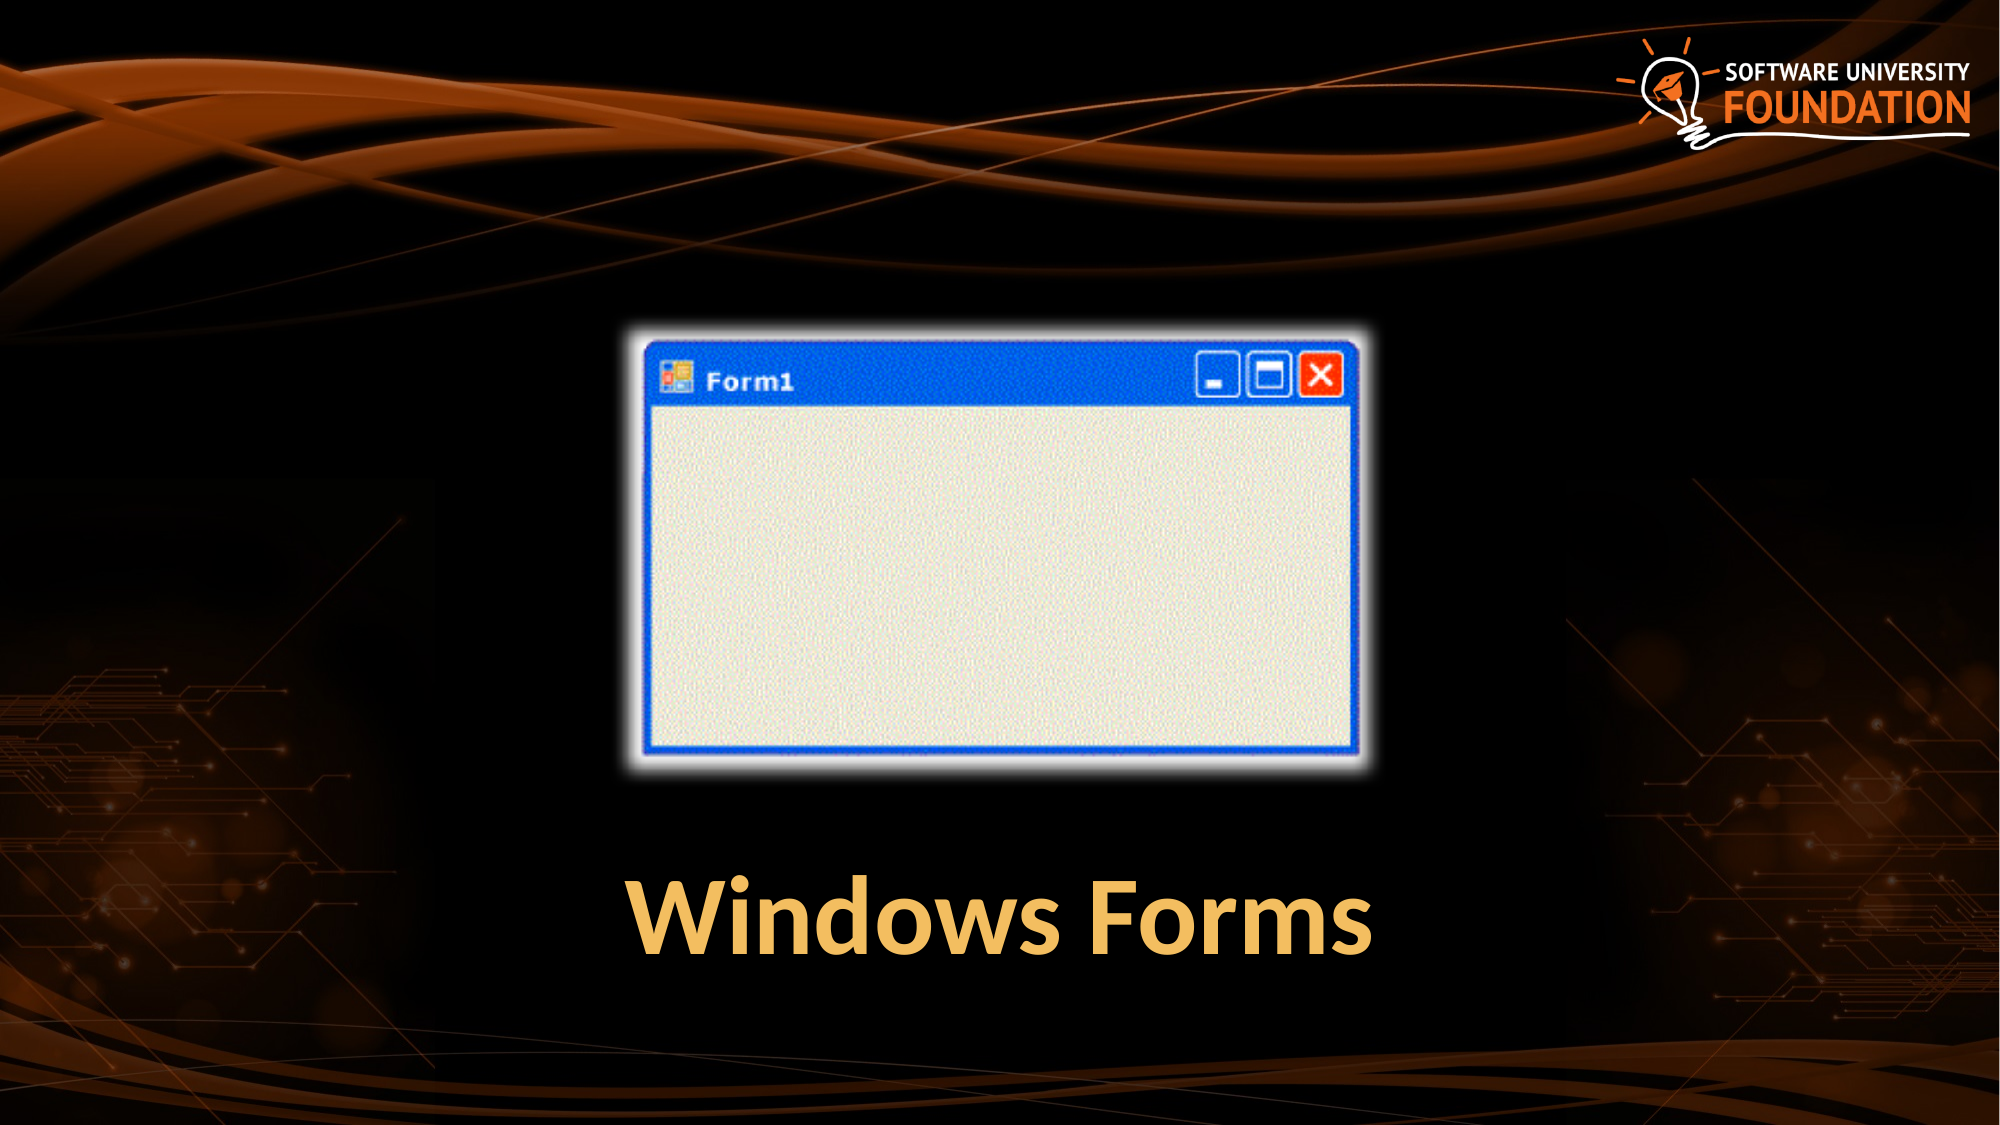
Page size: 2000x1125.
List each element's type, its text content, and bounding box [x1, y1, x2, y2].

title Windows Forms [149, 849, 1850, 985]
picture [0, 0, 2000, 1125]
